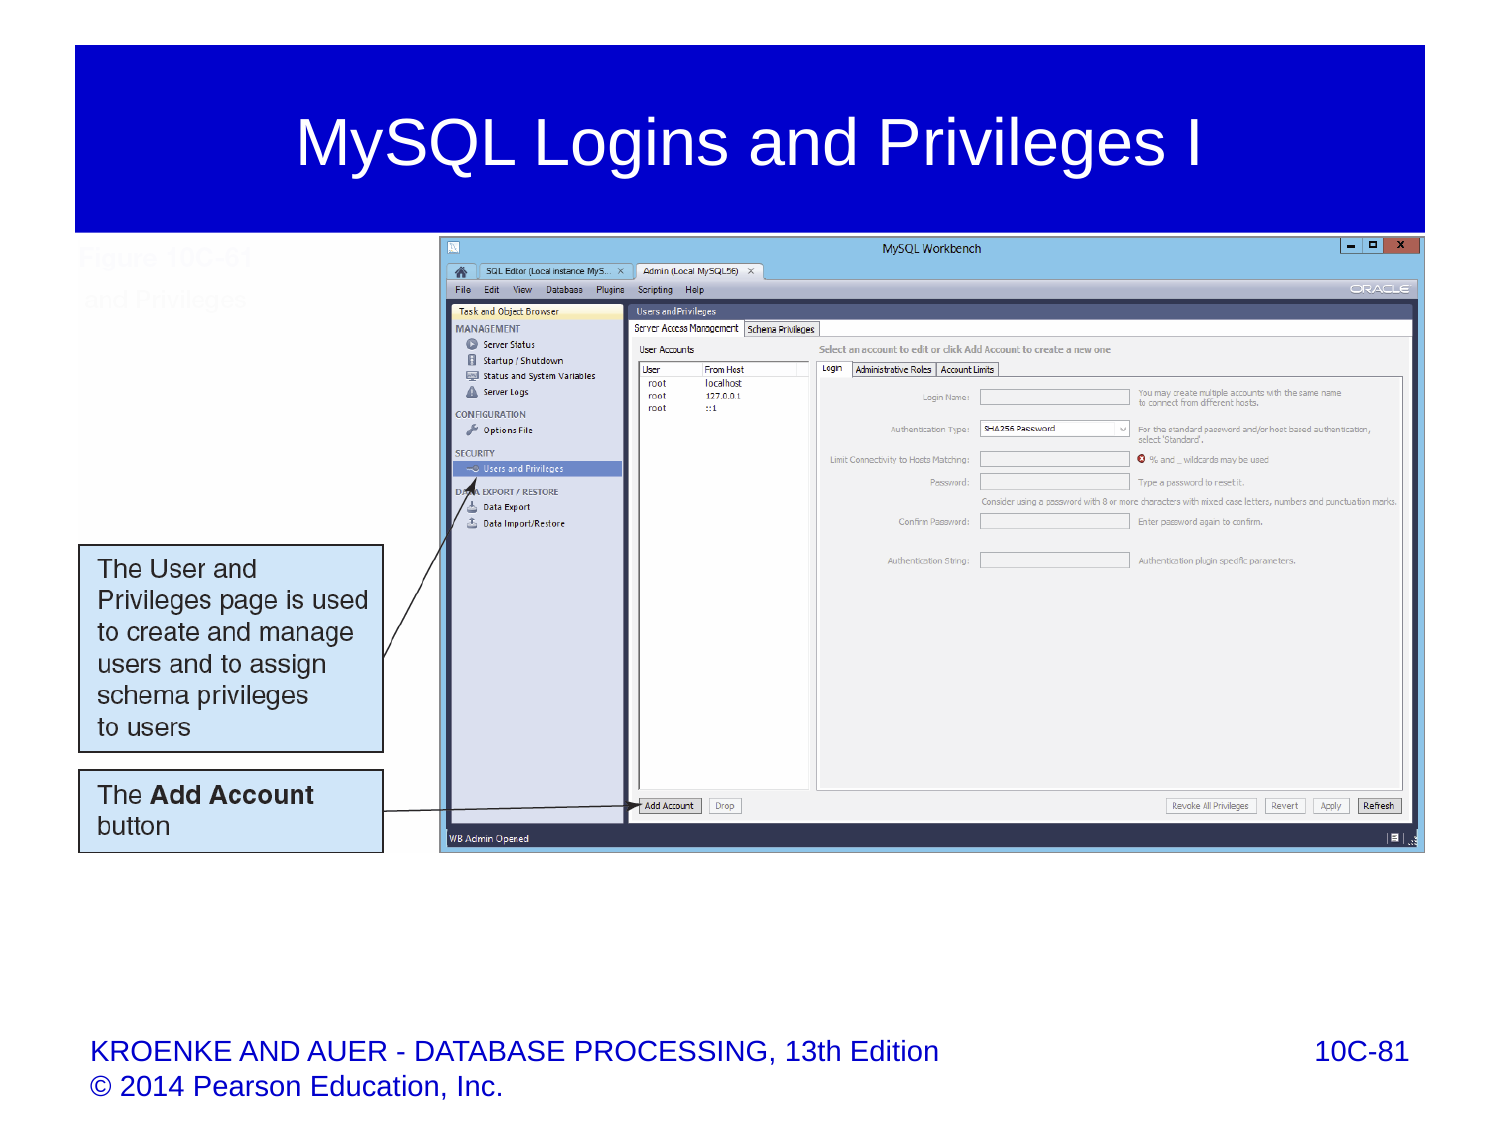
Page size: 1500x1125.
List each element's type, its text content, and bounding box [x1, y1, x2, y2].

title MySQL Logins and Privileges I [75, 45, 1425, 233]
slide_number 10C-81 [1074, 1024, 1426, 1103]
picture [78, 236, 1426, 854]
footer KROENKE AND AUER - DATABASE PROCESSING, 13th Edition © 2014 Pearson Education, Inc. [74, 1024, 988, 1104]
